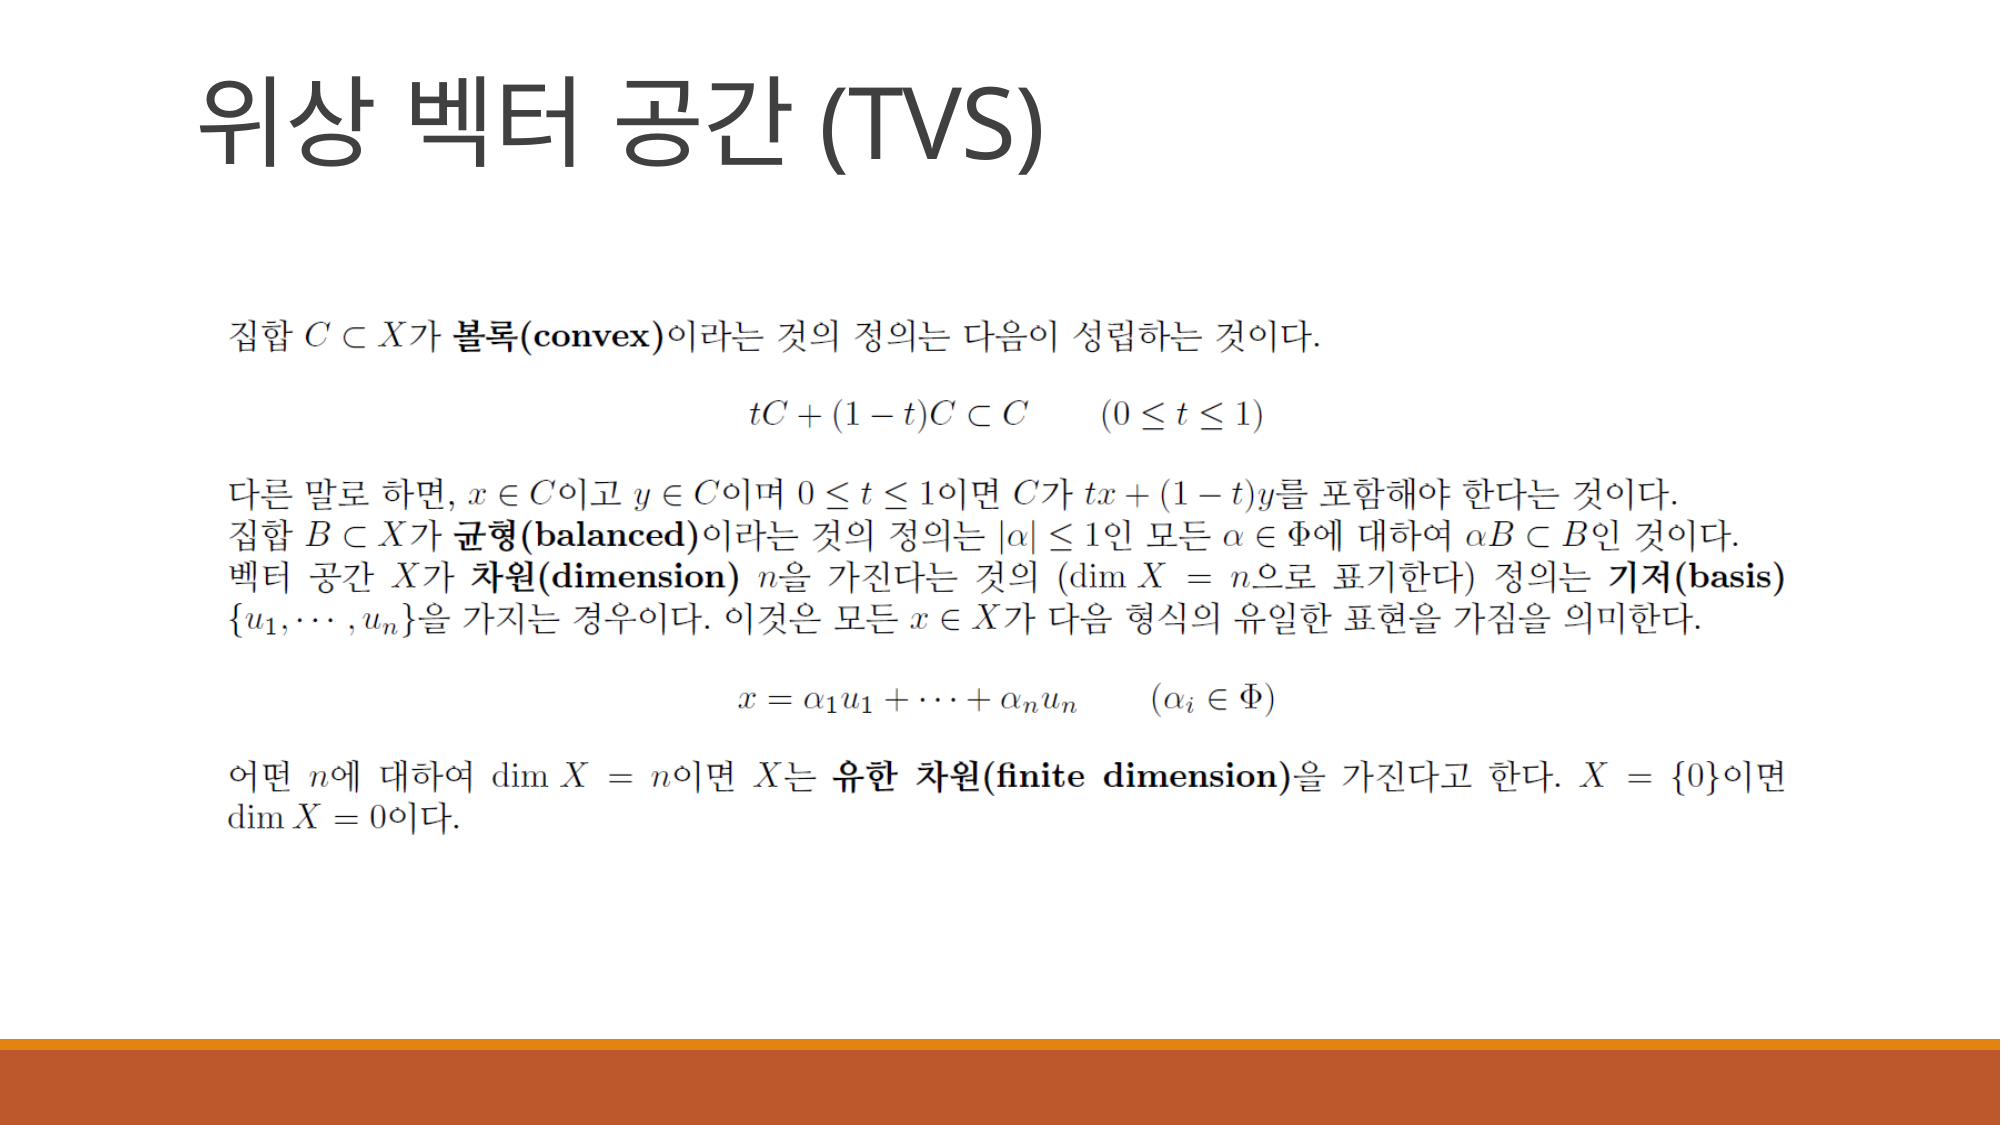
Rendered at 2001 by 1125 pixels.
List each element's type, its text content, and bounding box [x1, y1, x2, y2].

picture [175, 268, 1836, 862]
title 위상 벡터 공간(TVS) [180, 47, 1830, 188]
